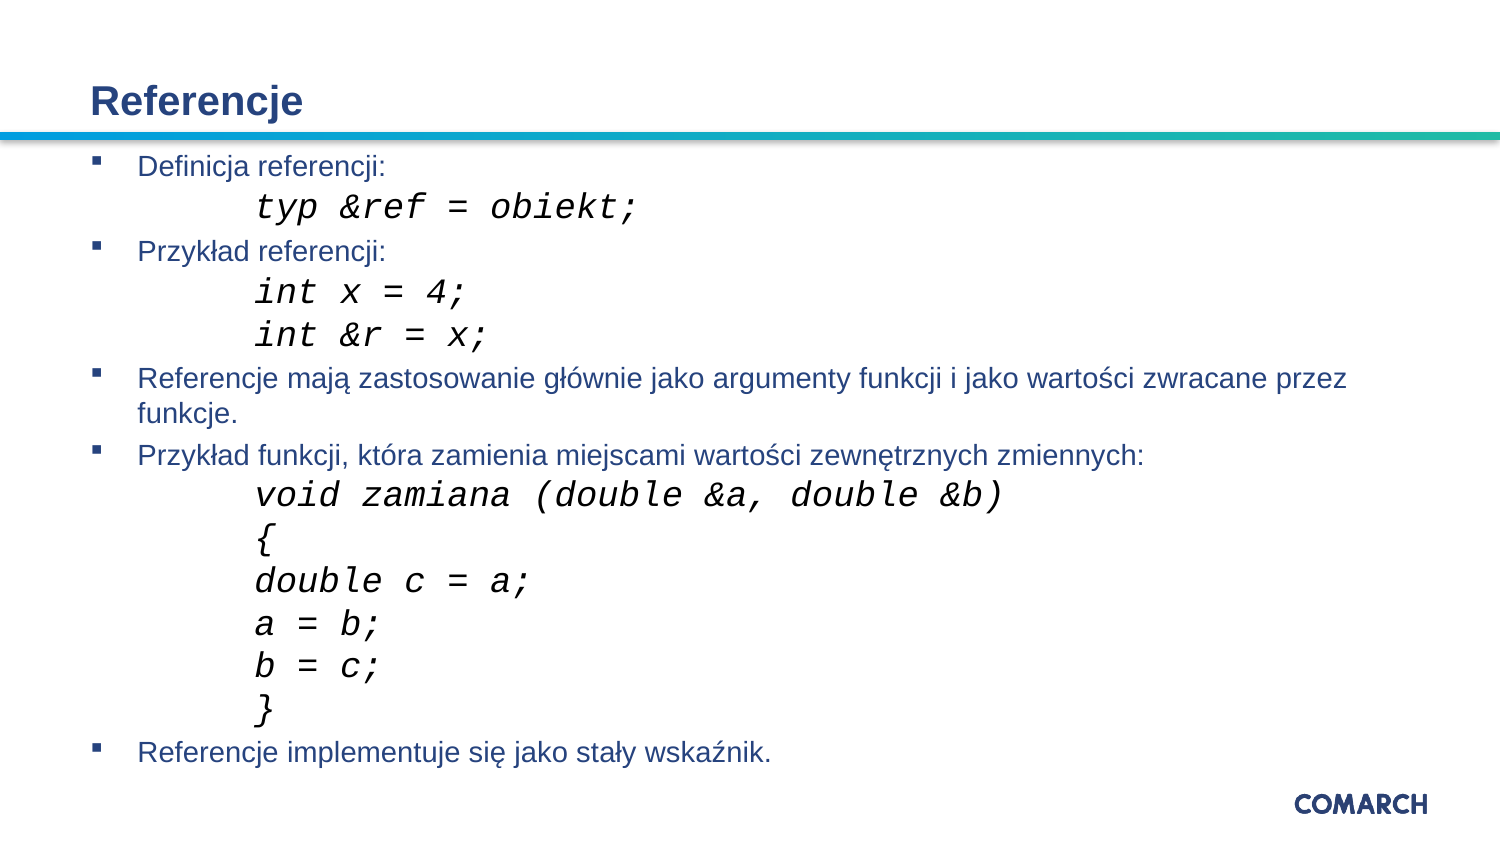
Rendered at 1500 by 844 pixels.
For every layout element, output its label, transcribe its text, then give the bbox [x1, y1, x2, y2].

list Definicja referencji: typ &ref = obiekt; Przykład referencji: int x = 4; int &r = x; Referencje mają zastosowanie głównie jako argumenty funkcji i jako wartości zwracane przez funkcje. Przykład funkcji, która zamienia miejscami wartości zewnętrznych zmiennych: void zamiana (double &a, double &b) { double c = a; a = b; b = c; } Referencje implementuje się jako stały wskaźnik. [75, 140, 1427, 782]
title Referencje [75, 19, 1425, 132]
picture [1294, 793, 1427, 814]
